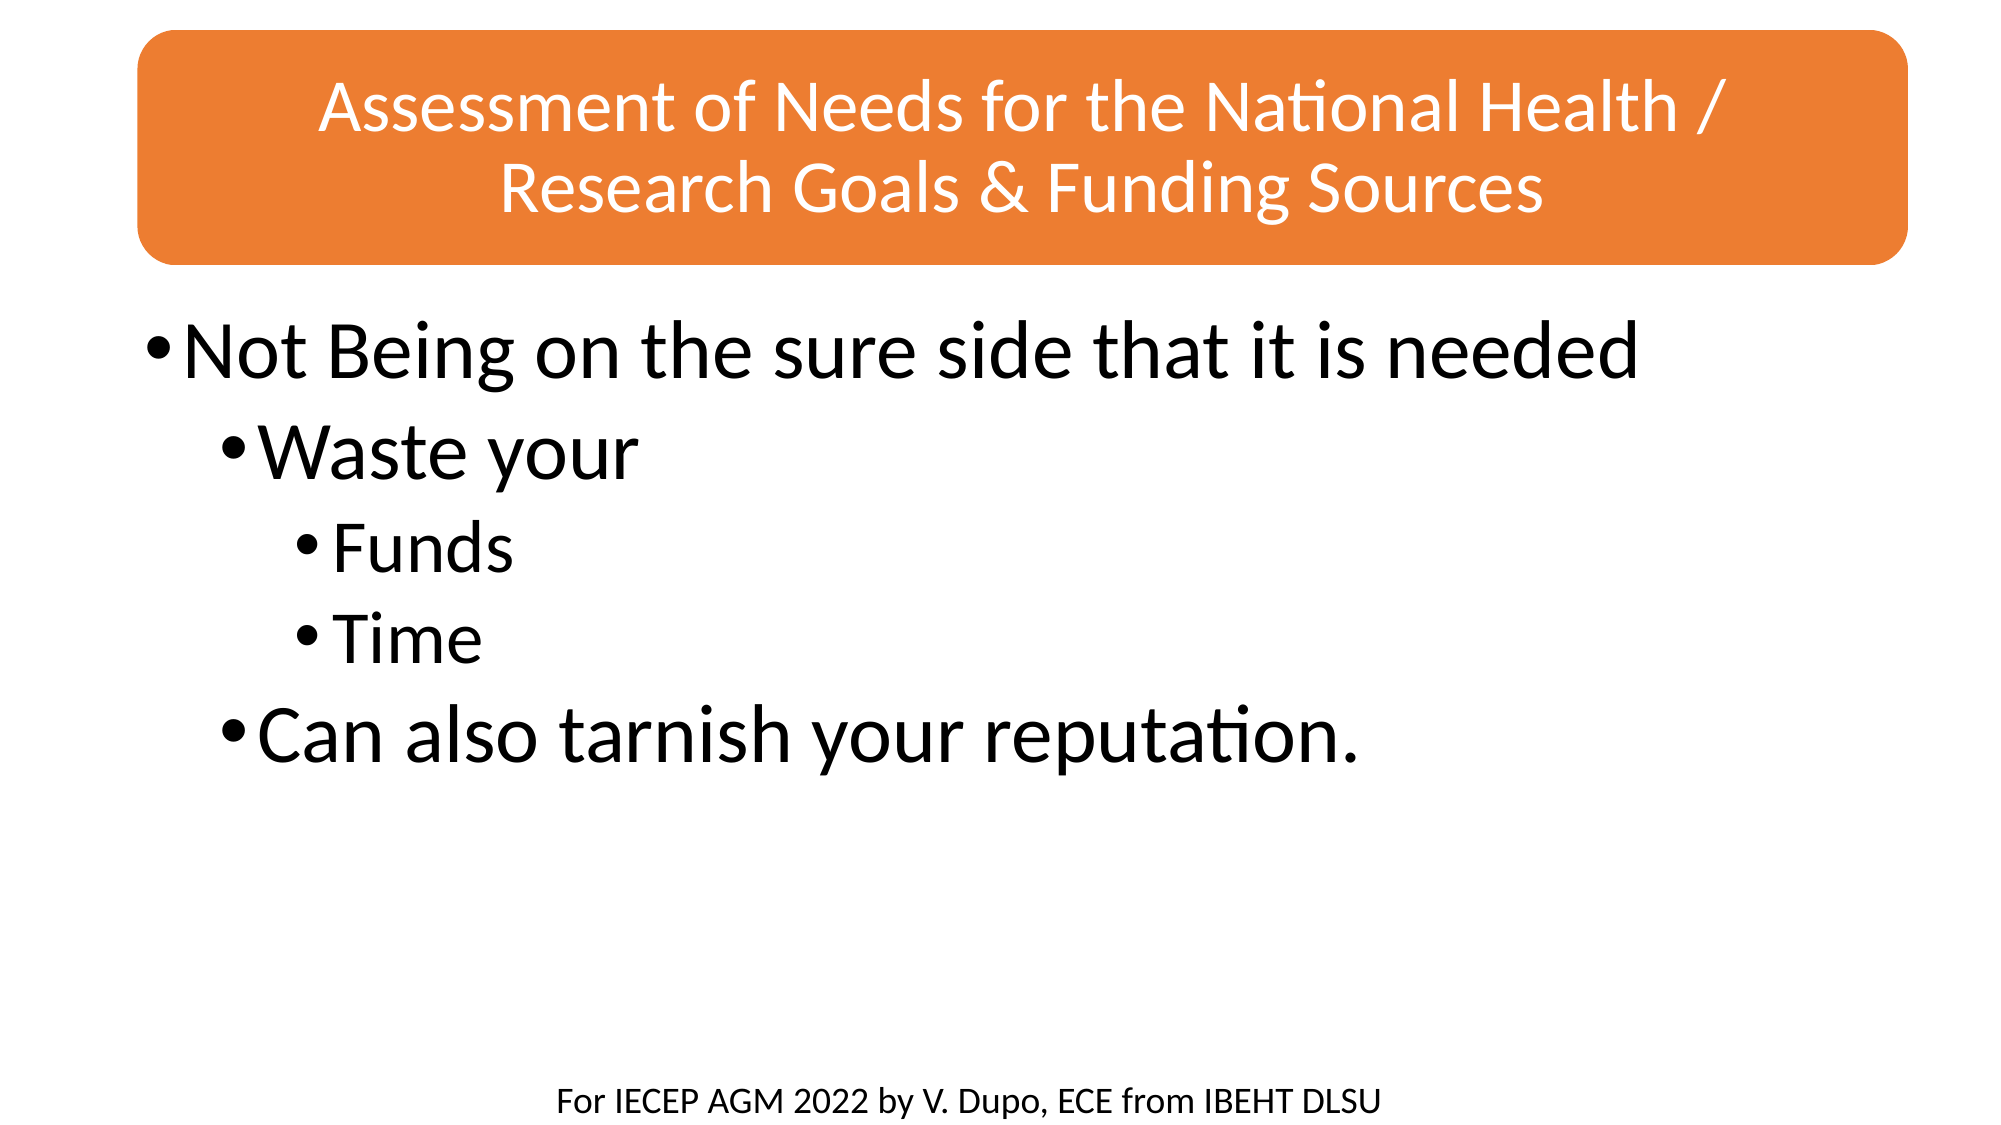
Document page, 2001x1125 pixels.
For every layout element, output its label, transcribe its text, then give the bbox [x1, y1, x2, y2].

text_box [137, 29, 1909, 266]
text_box For IECEP AGM 2022 by V. Dupo, ECE from IBEHT DLSU [548, 1068, 1535, 1125]
list Not Being on the sure side that it is needed Waste your Funds Time Can also tarnish your reputation. [136, 298, 1863, 1014]
